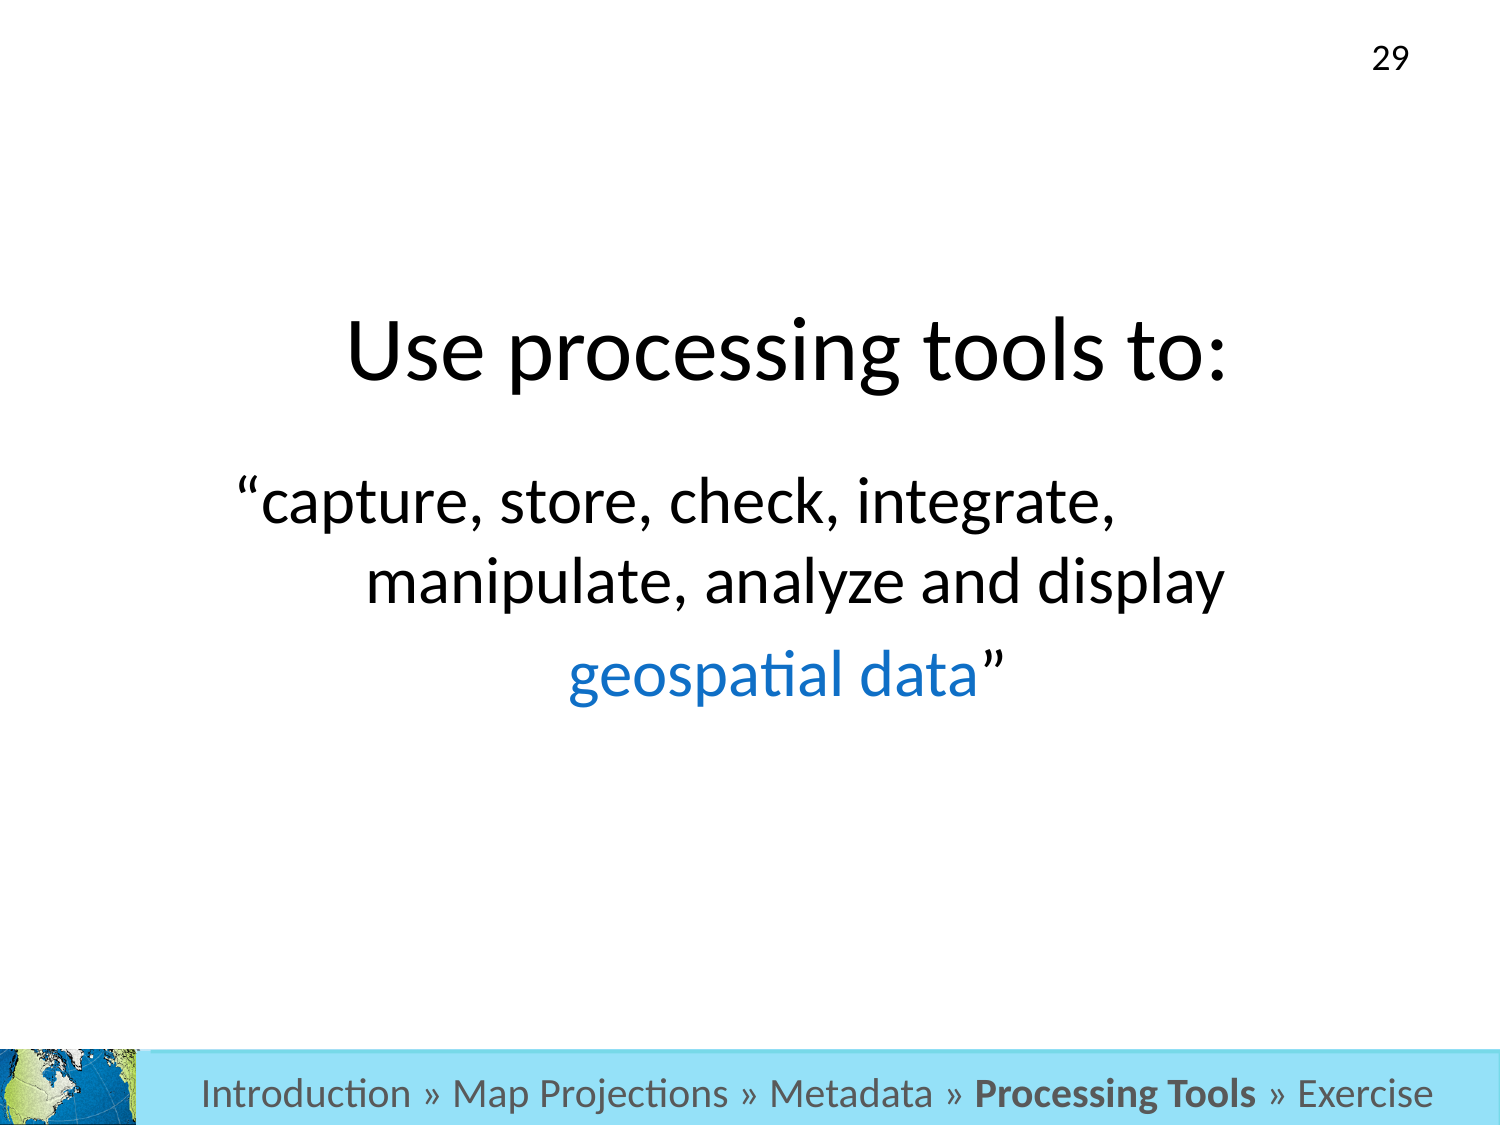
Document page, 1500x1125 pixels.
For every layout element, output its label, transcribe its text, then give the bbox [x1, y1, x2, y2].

title Use processing tools to: [150, 244, 1426, 445]
text_box Introduction > Projections > Metadata > Processing Tools > Exercise [150, 1049, 1500, 1125]
text_box Introduction » Map Projections » Metadata » Processing Tools » Exercise [136, 1053, 1499, 1125]
list “capture, store, check, integrate, manipulate, analyze and display geospatial data” [213, 449, 1363, 963]
text_box 29 [1356, 25, 1500, 86]
picture [78, 1049, 150, 1125]
picture [0, 1049, 84, 1125]
